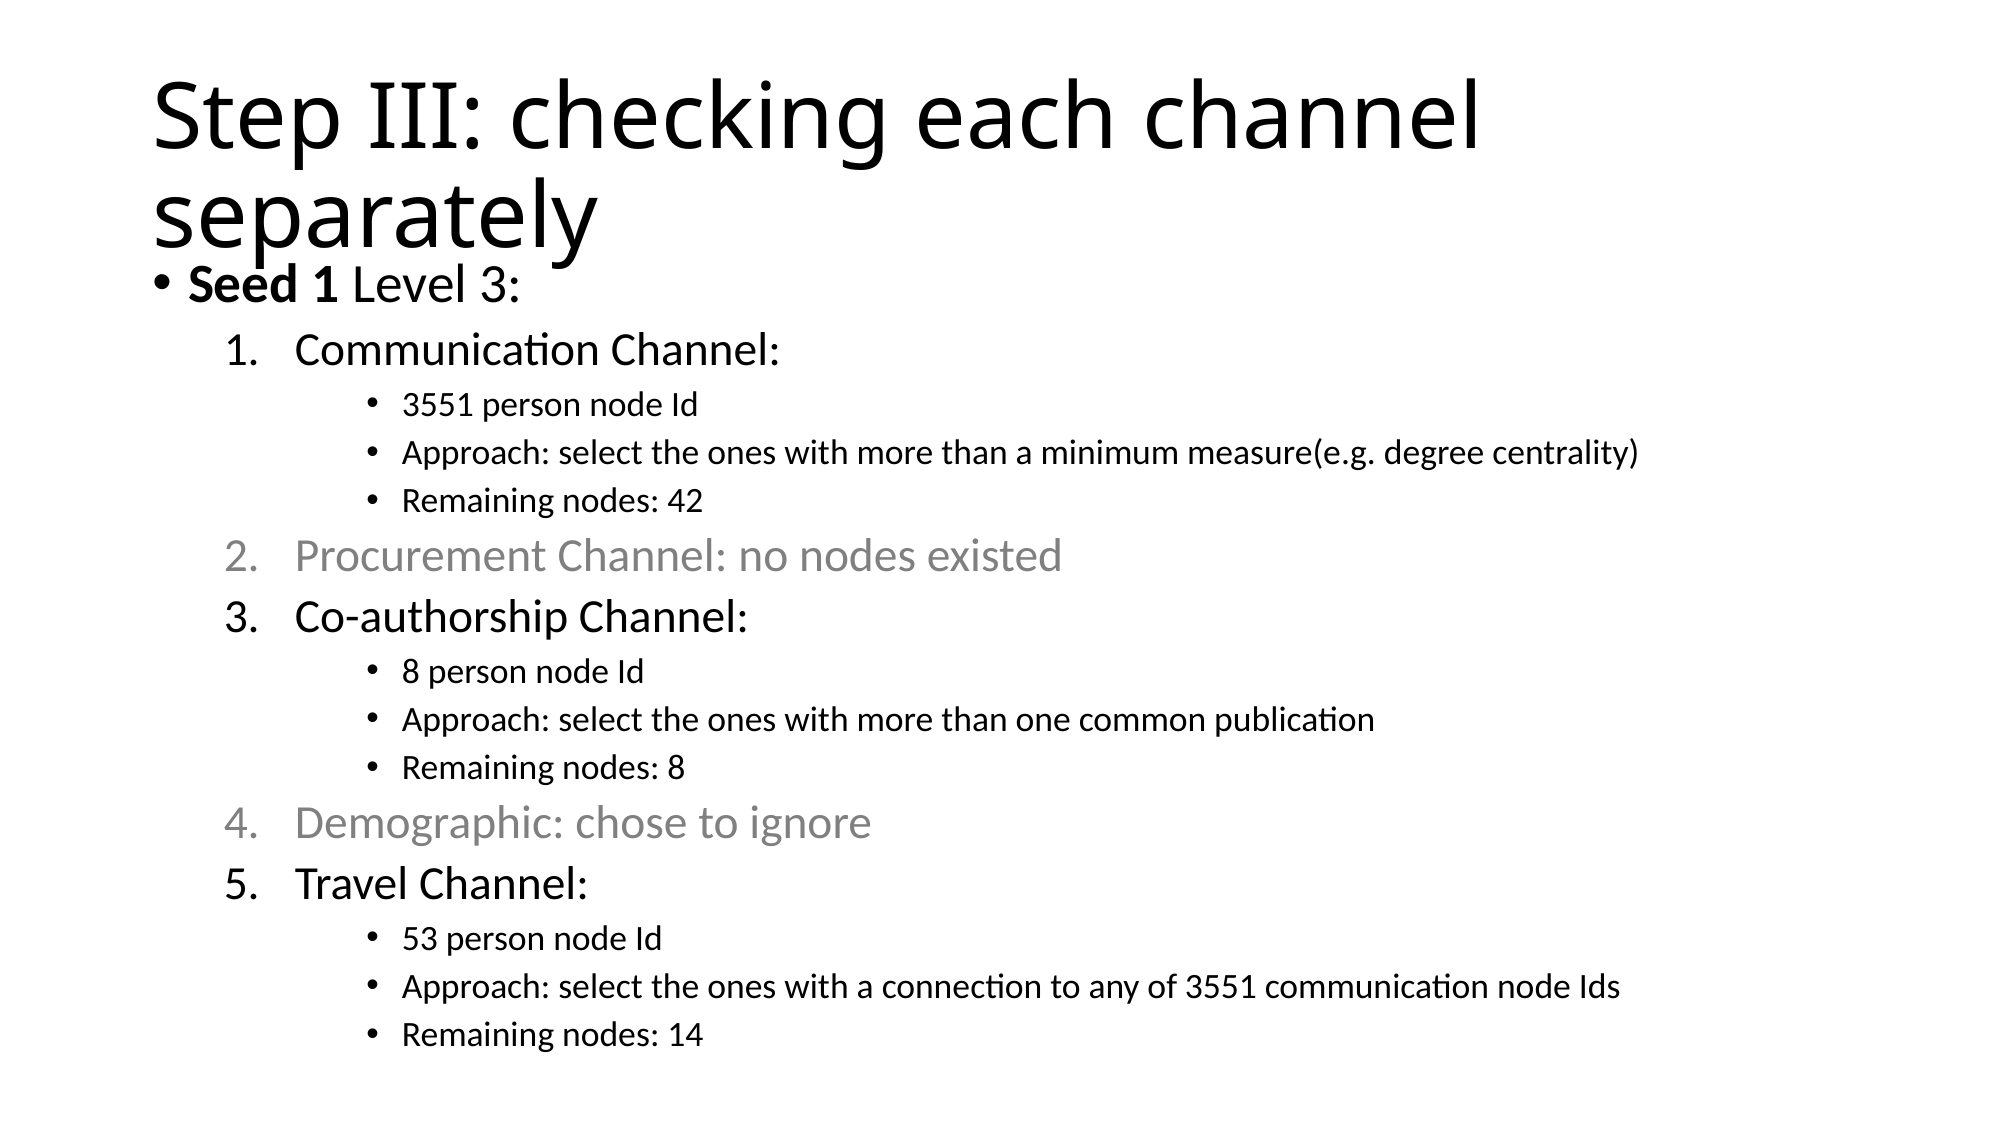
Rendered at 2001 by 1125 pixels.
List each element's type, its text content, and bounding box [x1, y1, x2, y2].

title Step III: checking each channel separately [137, 59, 1863, 247]
list Seed 1 Level 3: Communication Channel: 3551 person node Id Approach: select the ones with more than a minimum measure(e.g. degree centrality) Remaining nodes: 42 Procurement Channel: no nodes existed Co-authorship Channel: 8 person node Id Approach: select the ones with more than one common publication Remaining nodes: 8 Demographic: chose to ignore Travel Channel: 53 person node Id Approach: select the ones with a connection to any of 3551 communication node Ids Remaining nodes: 14 [137, 247, 1863, 1066]
